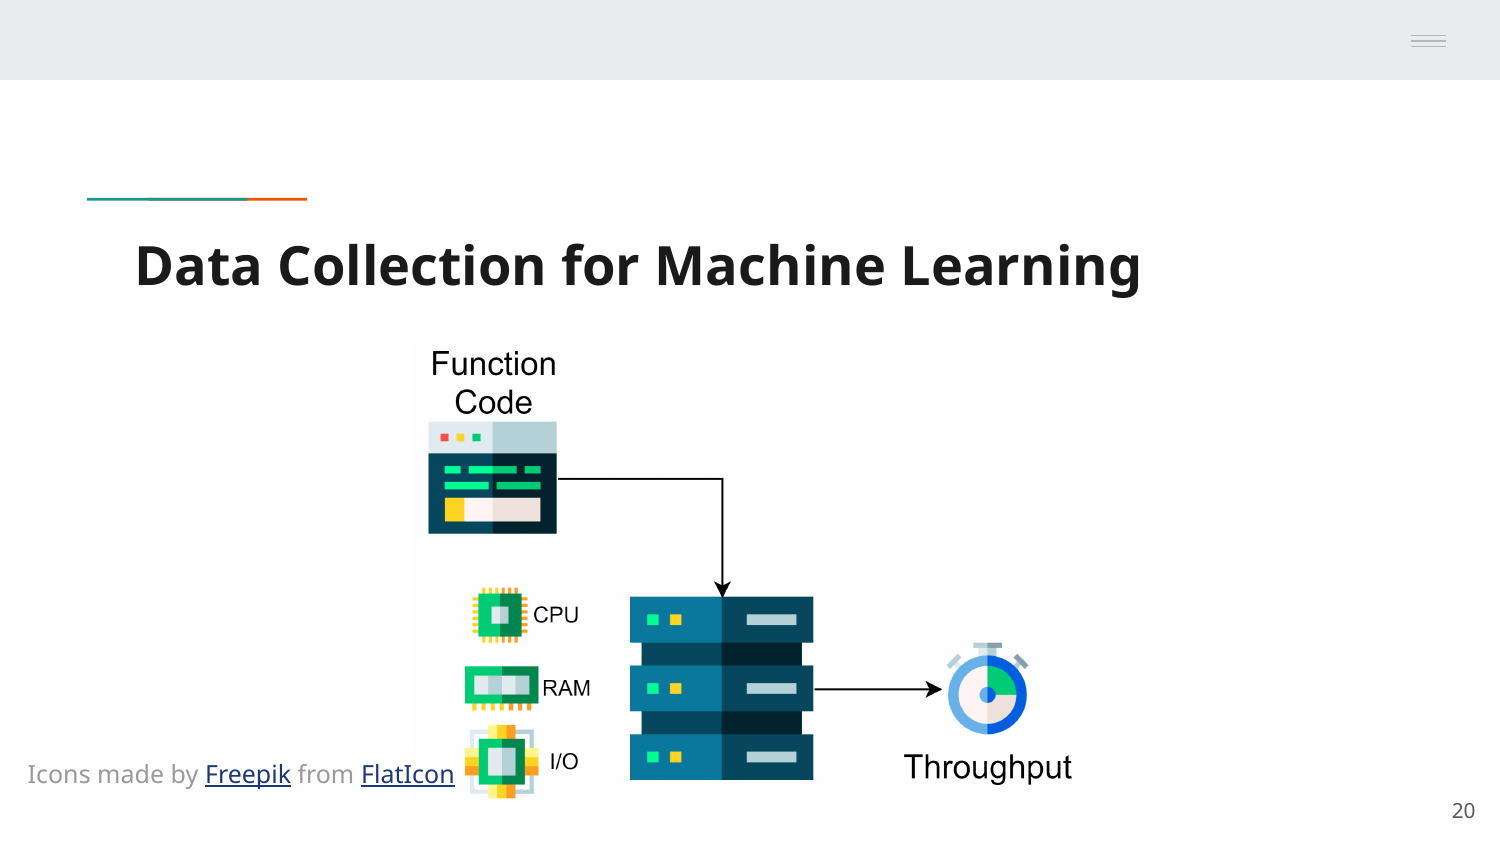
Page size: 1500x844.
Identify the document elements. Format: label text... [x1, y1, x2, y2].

picture [410, 340, 1090, 801]
text_box Icons made by Freepik from FlatIcon [12, 743, 411, 809]
title Data Collection for Machine Learning [119, 216, 1381, 305]
slide_number ‹#› [1400, 779, 1491, 844]
